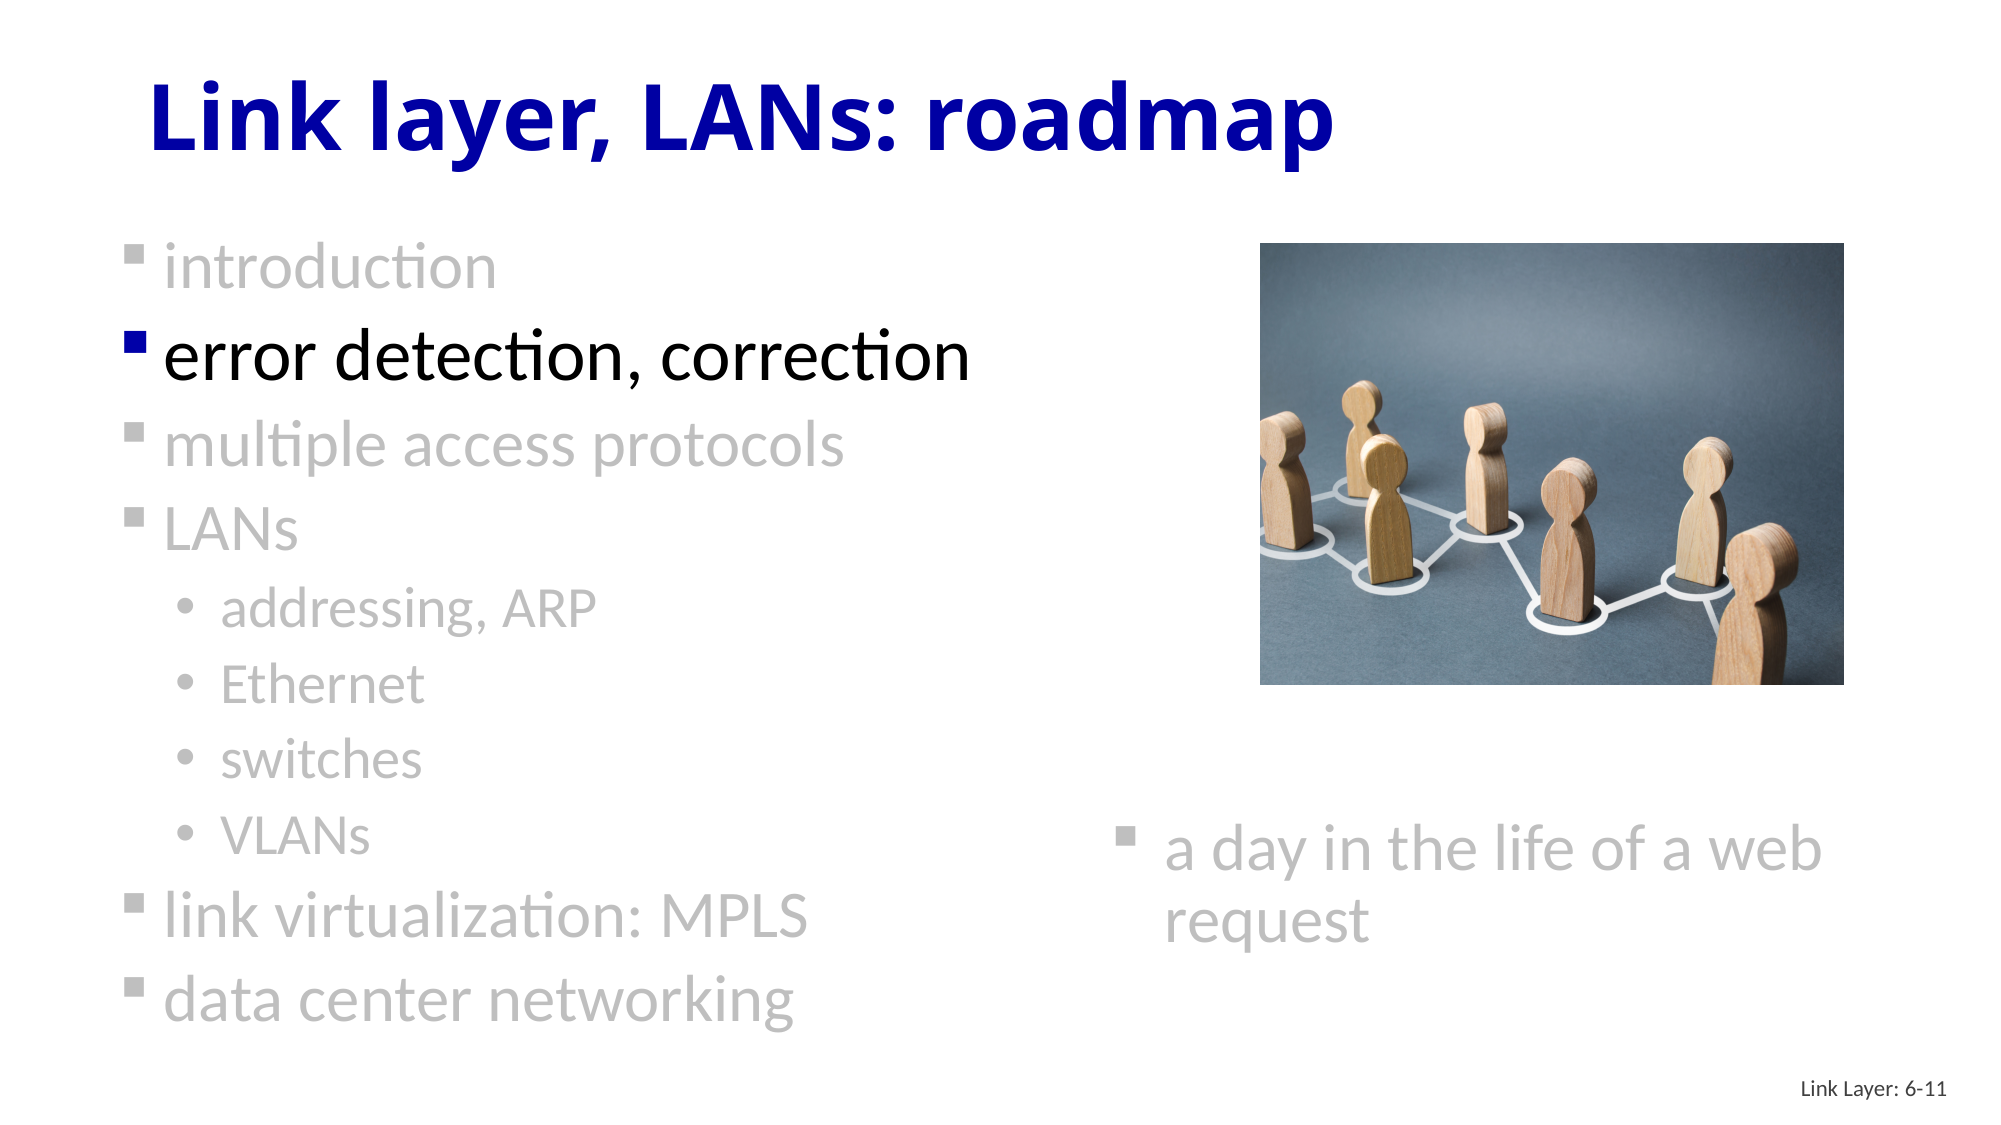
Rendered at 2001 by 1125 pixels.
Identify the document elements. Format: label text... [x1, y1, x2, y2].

text_box introduction error detection, correction multiple access protocols LANs addressing, ARP Ethernet switches VLANs link virtualization: MPLS data center networking [102, 223, 1017, 1050]
text_box a day in the life of a web request [1075, 804, 1907, 966]
title Link layer, LANs: roadmap [131, 47, 1856, 195]
picture [1260, 243, 1844, 685]
slide_number Link Layer: 6-11 [1512, 1056, 1963, 1117]
